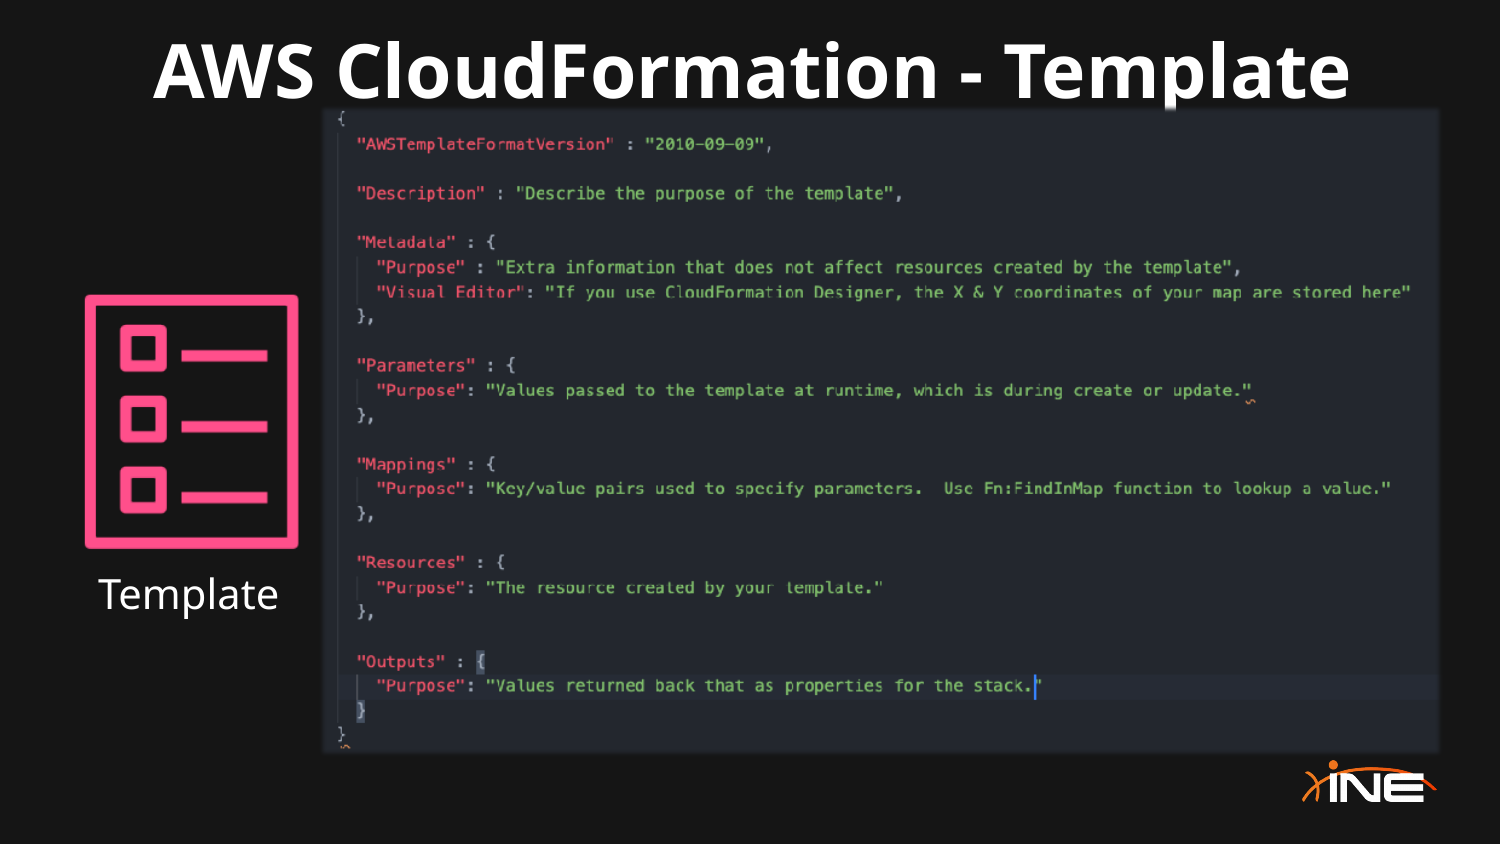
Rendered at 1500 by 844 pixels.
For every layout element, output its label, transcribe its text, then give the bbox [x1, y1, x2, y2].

picture [1302, 760, 1437, 802]
title AWS CloudFormation - Template [3, 0, 1500, 140]
text_box Template [83, 569, 295, 626]
picture [49, 105, 1443, 757]
